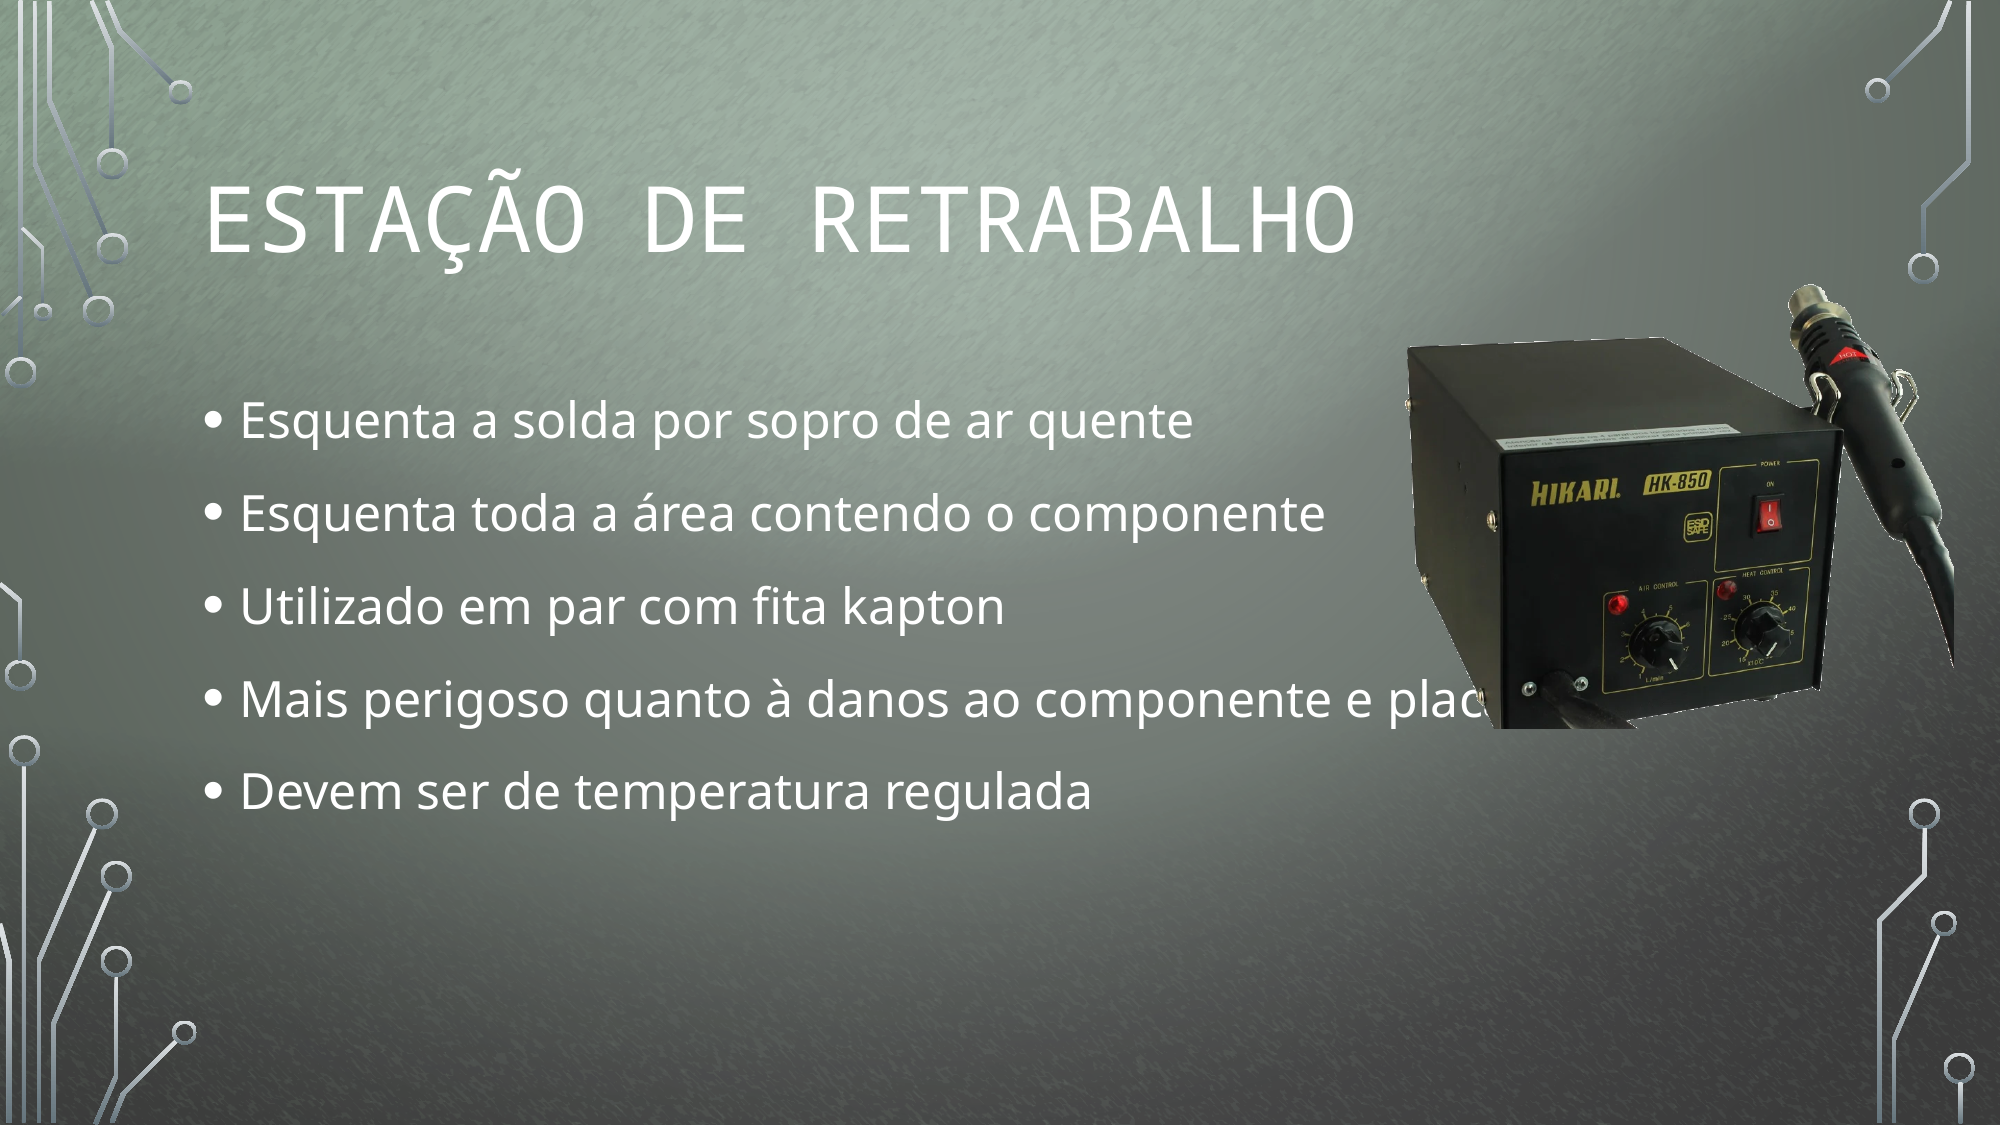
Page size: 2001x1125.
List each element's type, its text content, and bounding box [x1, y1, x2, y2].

title Estação de retrabalho [187, 101, 1813, 344]
picture [1404, 284, 1954, 729]
list Esquenta a solda por sopro de ar quente Esquenta toda a área contendo o componente Utilizado em par com fita kapton Mais perigoso quanto à danos ao componente e placas Devem ser de temperatura regulada [187, 369, 1813, 950]
